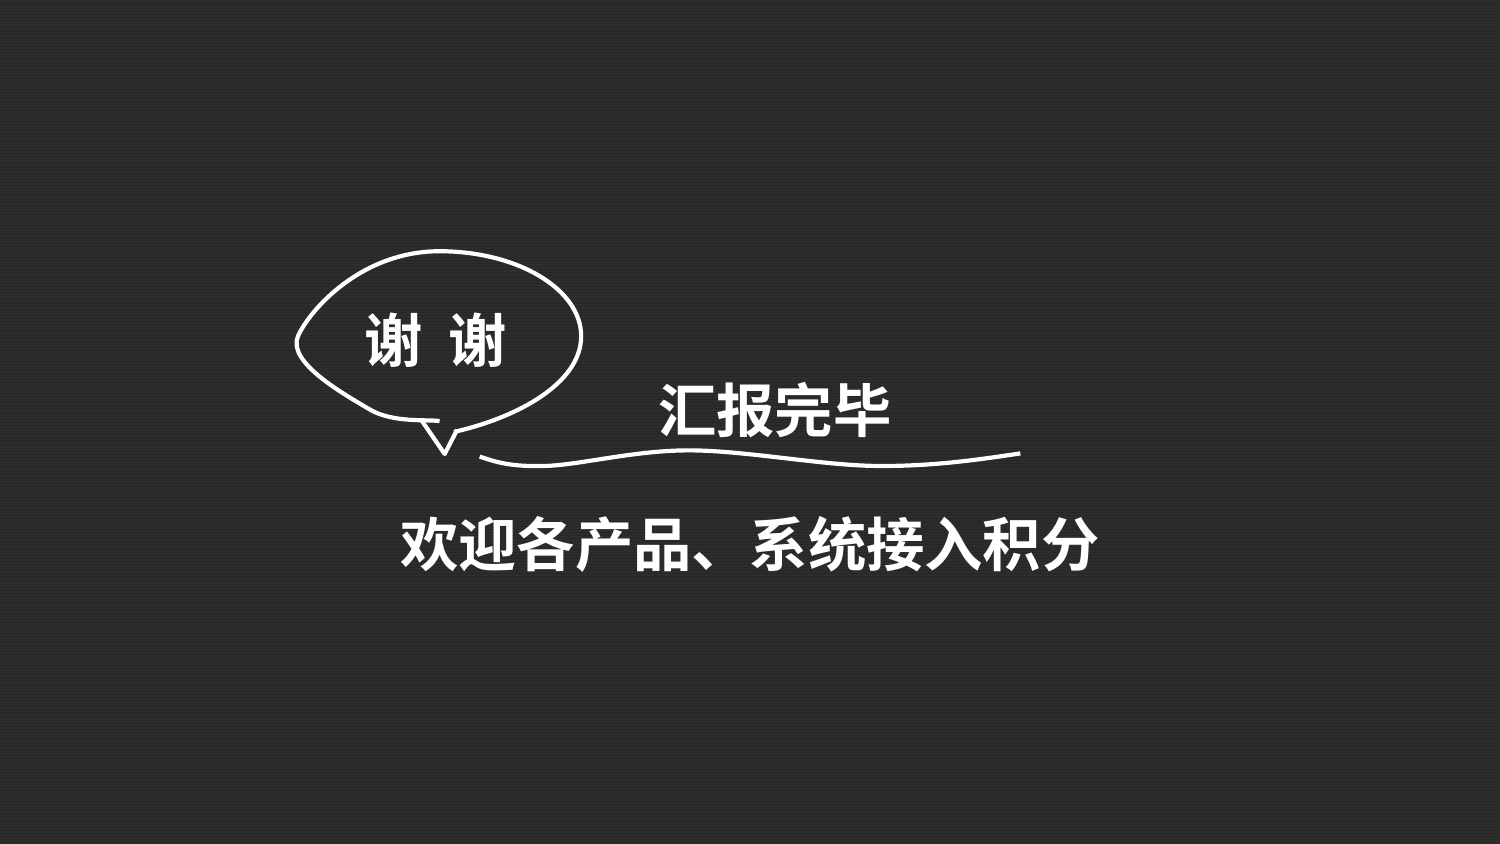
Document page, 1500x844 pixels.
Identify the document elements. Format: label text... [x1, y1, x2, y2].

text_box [296, 251, 582, 455]
text_box 汇报完毕 [585, 367, 979, 452]
text_box [493, 451, 1021, 469]
text_box 欢迎各产品、系统接入积分 [385, 500, 1115, 586]
